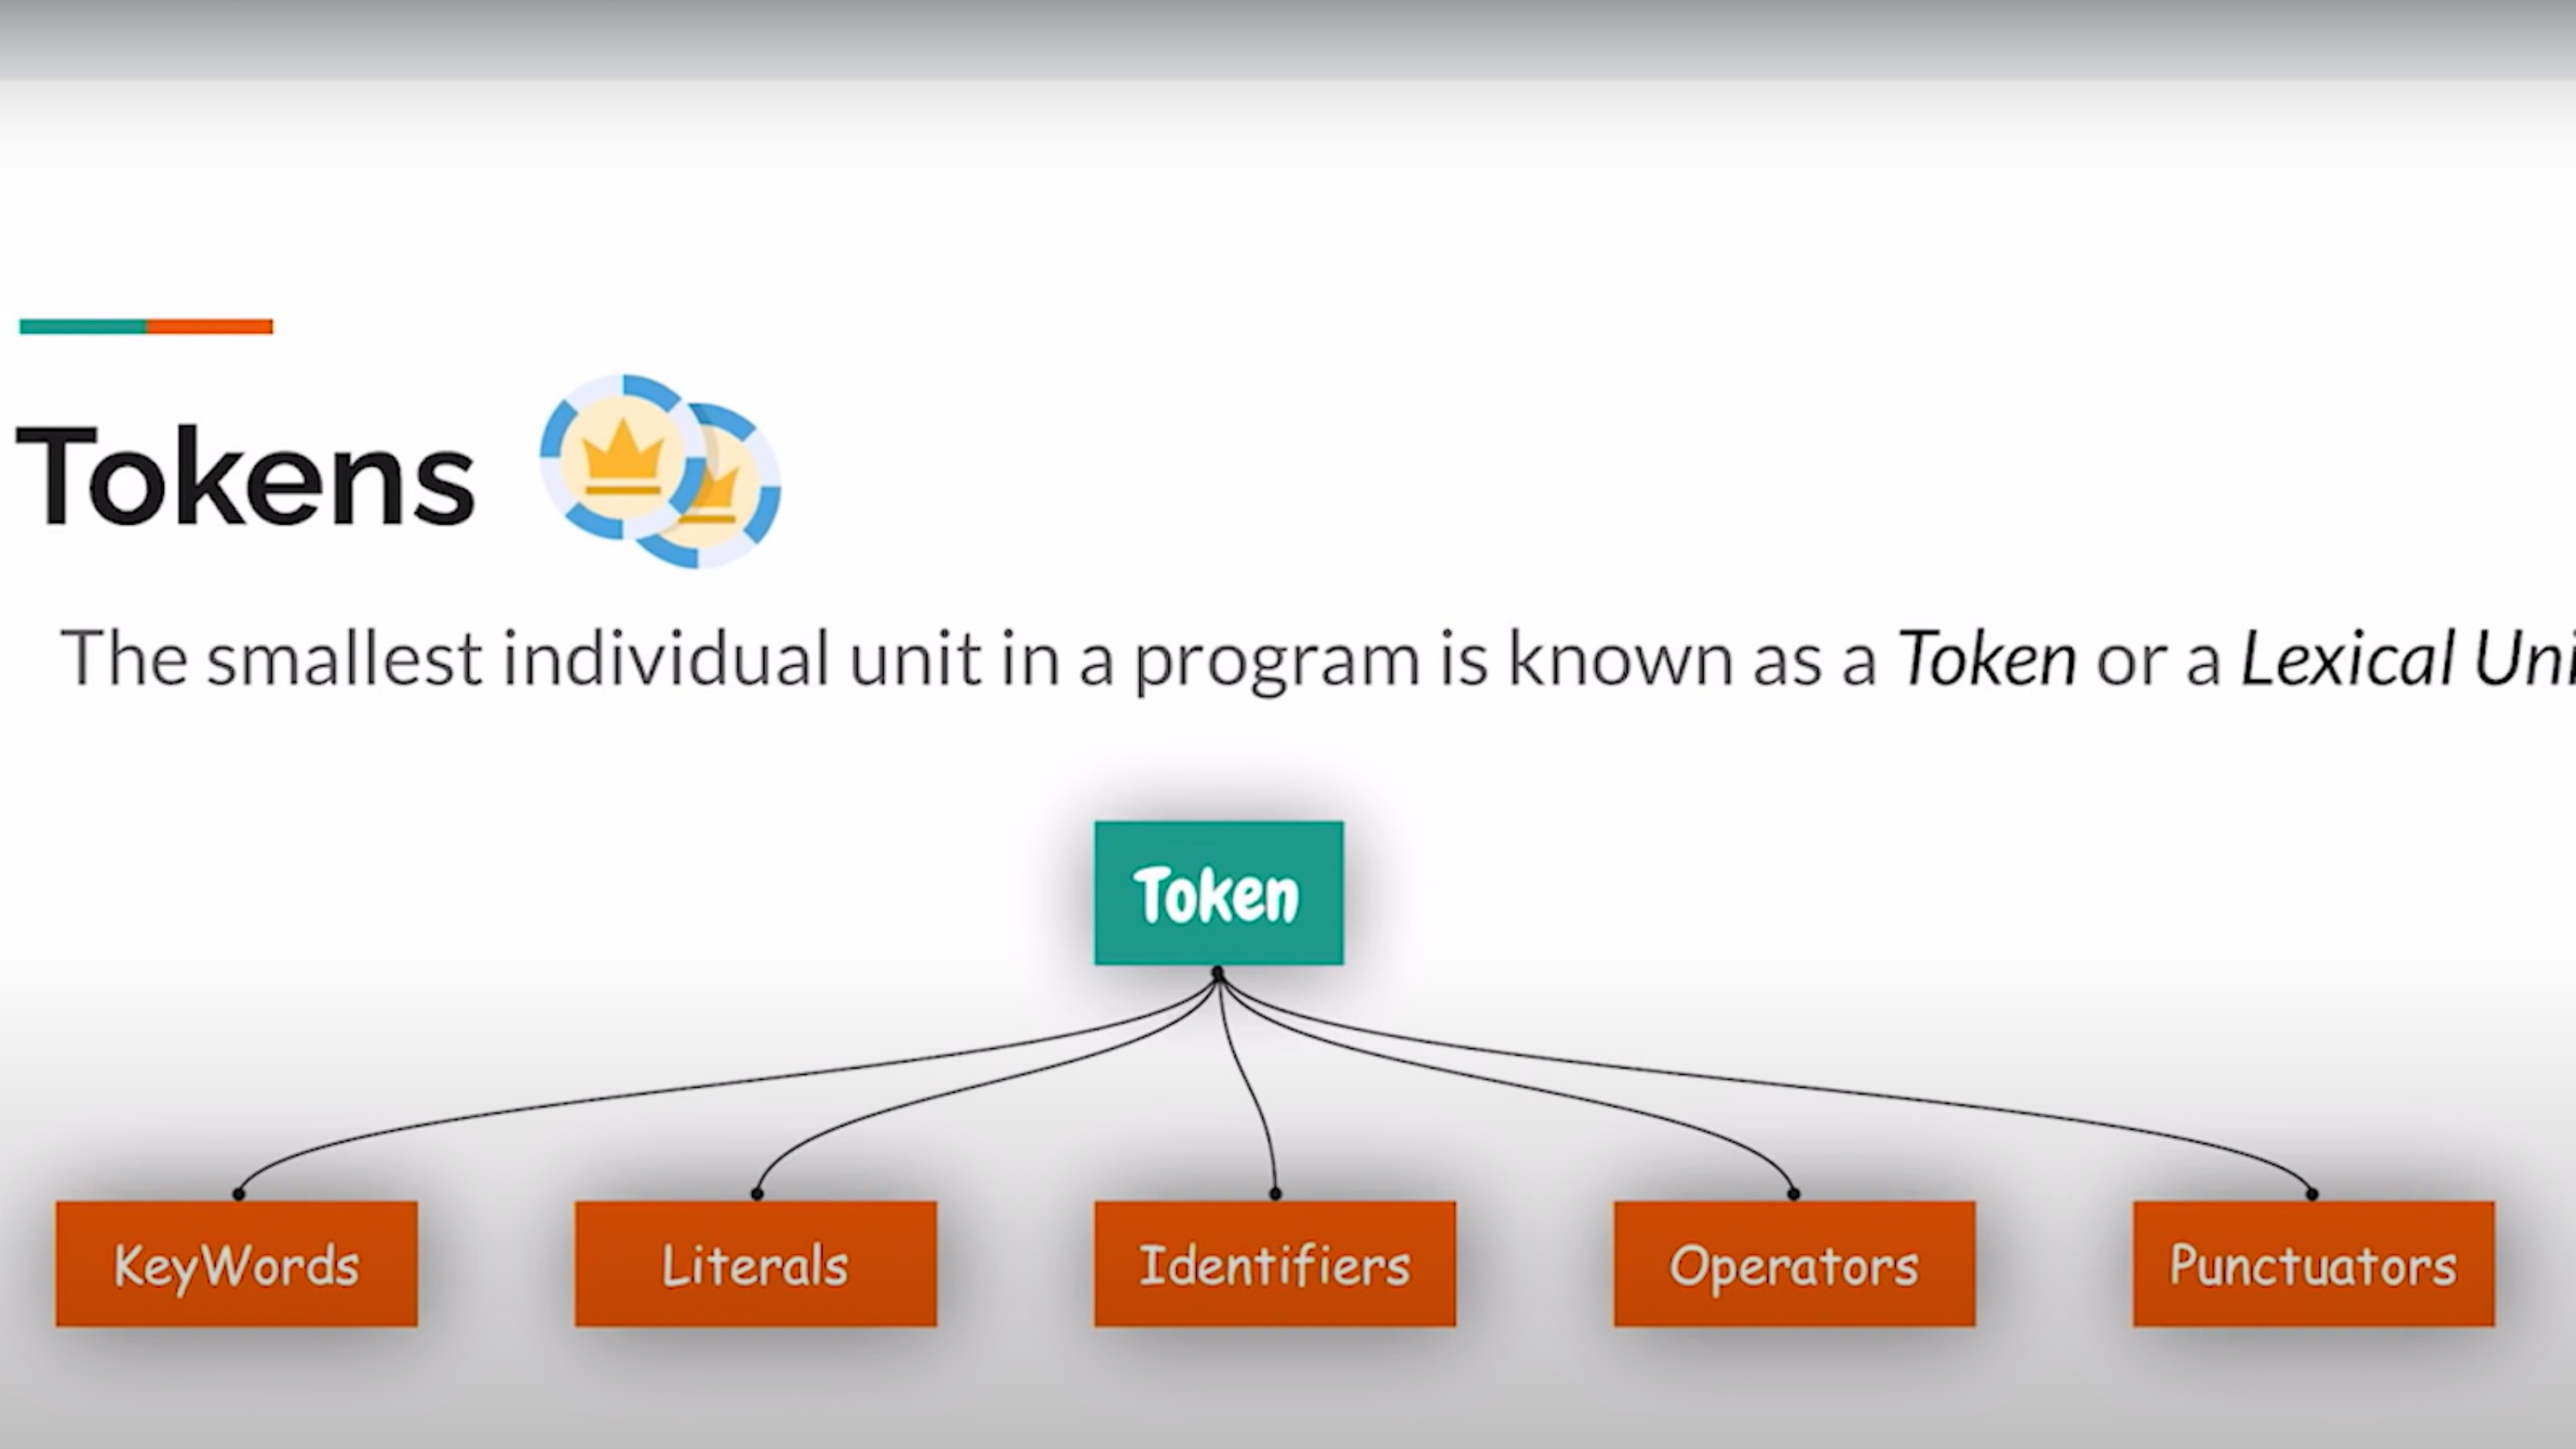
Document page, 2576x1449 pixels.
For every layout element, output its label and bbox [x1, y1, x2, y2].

text_box [0, 0, 2576, 1449]
